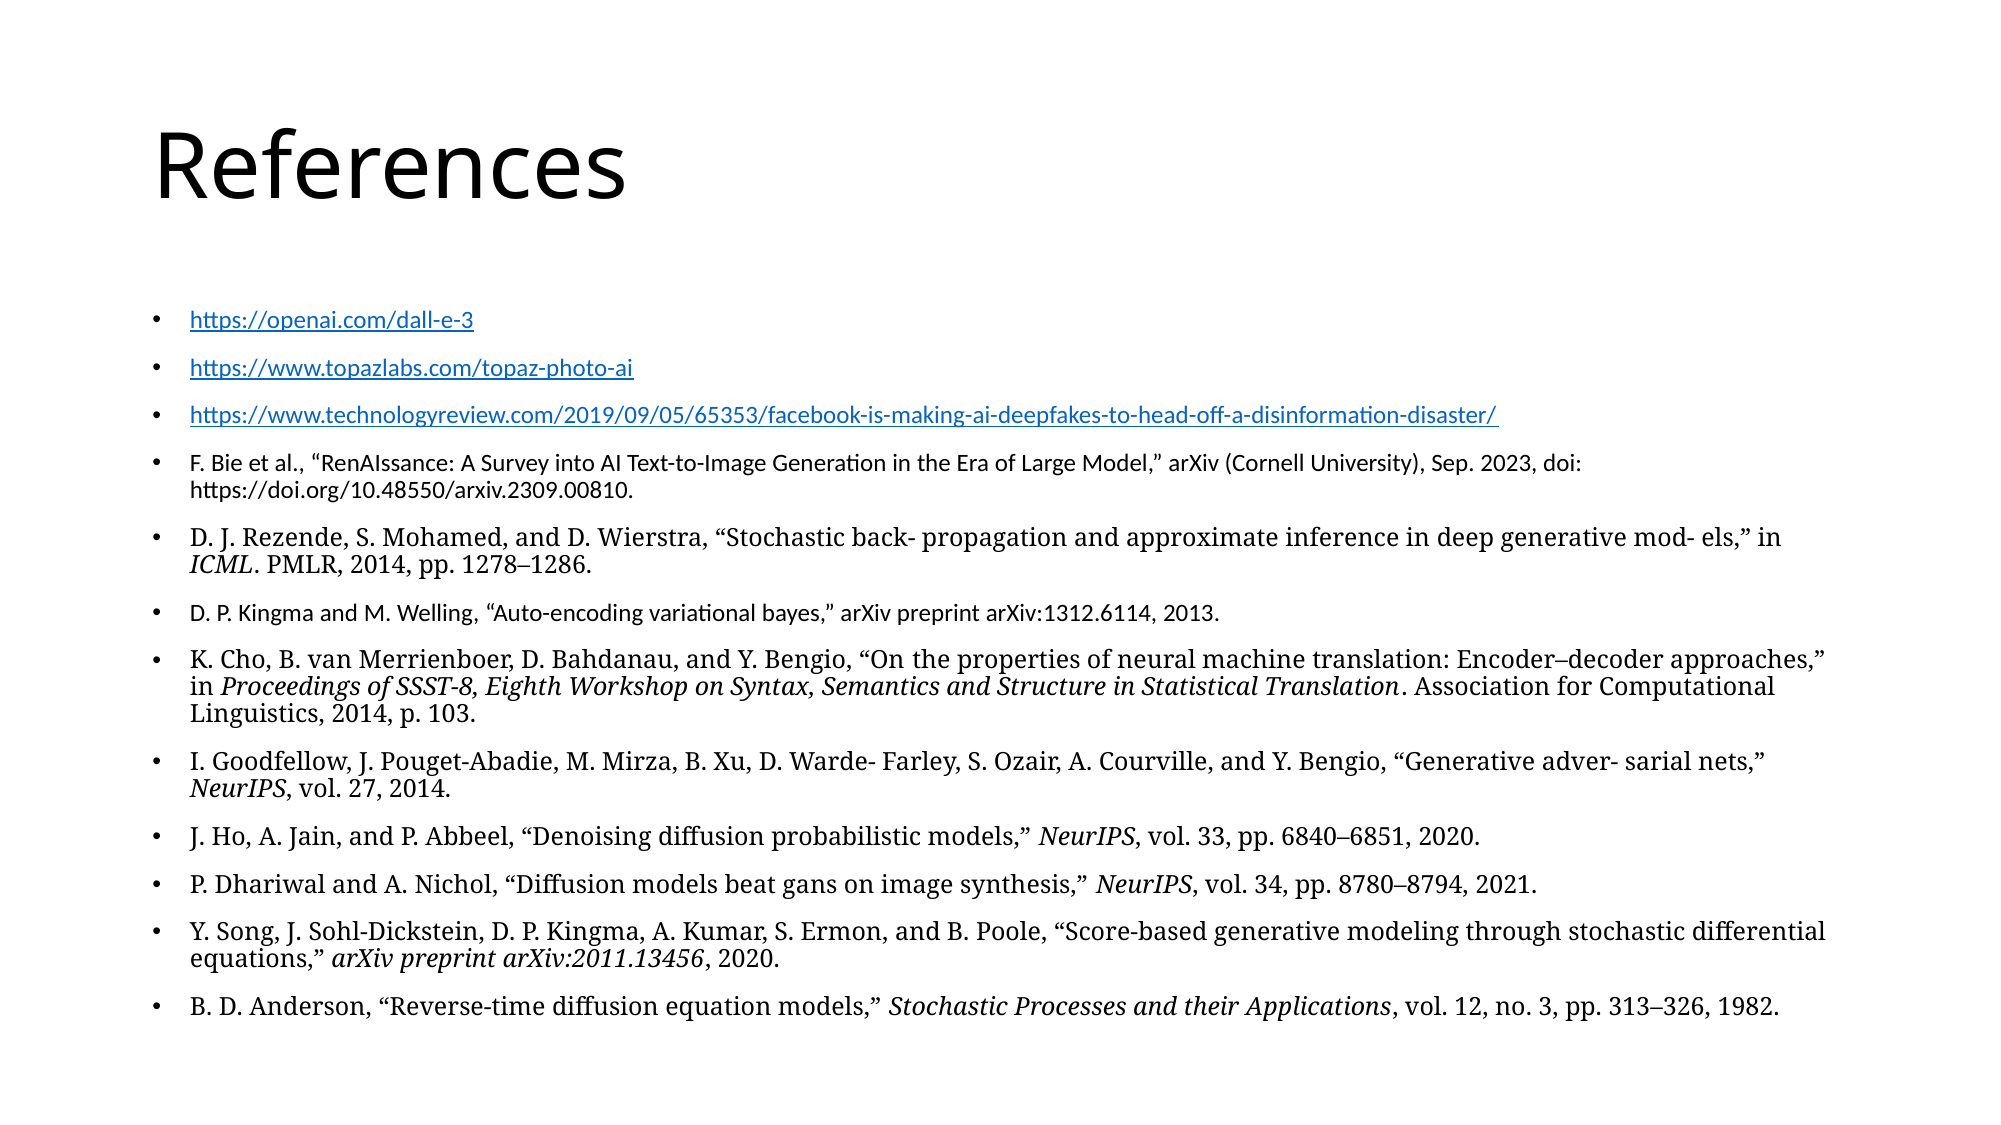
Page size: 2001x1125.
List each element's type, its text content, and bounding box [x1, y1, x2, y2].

list https://openai.com/dall-e-3 https://www.topazlabs.com/topaz-photo-ai https://www.technologyreview.com/2019/09/05/65353/facebook-is-making-ai-deepfakes-to-head-off-a-disinformation-disaster/ F. Bie et al., “RenAIssance: A Survey into AI Text-to-Image Generation in the Era of Large Model,” arXiv (Cornell University), Sep. 2023, doi: https://doi.org/10.48550/arxiv.2309.00810. D. J. Rezende, S. Mohamed, and D. Wierstra, “Stochastic back- propagation and approximate inference in deep generative mod- els,” in ICML. PMLR, 2014, pp. 1278–1286. D. P. Kingma and M. Welling, “Auto-encoding variational bayes,” arXiv preprint arXiv:1312.6114, 2013. K. Cho, B. van Merrienboer, D. Bahdanau, and Y. Bengio, “On the properties of neural machine translation: Encoder–decoder approaches,” in Proceedings of SSST-8, Eighth Workshop on Syntax, Semantics and Structure in Statistical Translation. Association for Computational Linguistics, 2014, p. 103. I. Goodfellow, J. Pouget-Abadie, M. Mirza, B. Xu, D. Warde- Farley, S. Ozair, A. Courville, and Y. Bengio, “Generative adver- sarial nets,” NeurIPS, vol. 27, 2014. J. Ho, A. Jain, and P. Abbeel, “Denoising diffusion probabilistic models,” NeurIPS, vol. 33, pp. 6840–6851, 2020. P. Dhariwal and A. Nichol, “Diffusion models beat gans on image synthesis,” NeurIPS, vol. 34, pp. 8780–8794, 2021. Y. Song, J. Sohl-Dickstein, D. P. Kingma, A. Kumar, S. Ermon, and B. Poole, “Score-based generative modeling through stochastic differential equations,” arXiv preprint arXiv:2011.13456, 2020. B. D. Anderson, “Reverse-time diffusion equation models,” Stochastic Processes and their Applications, vol. 12, no. 3, pp. 313–326, 1982. [137, 299, 1863, 1014]
title References [137, 59, 1863, 278]
